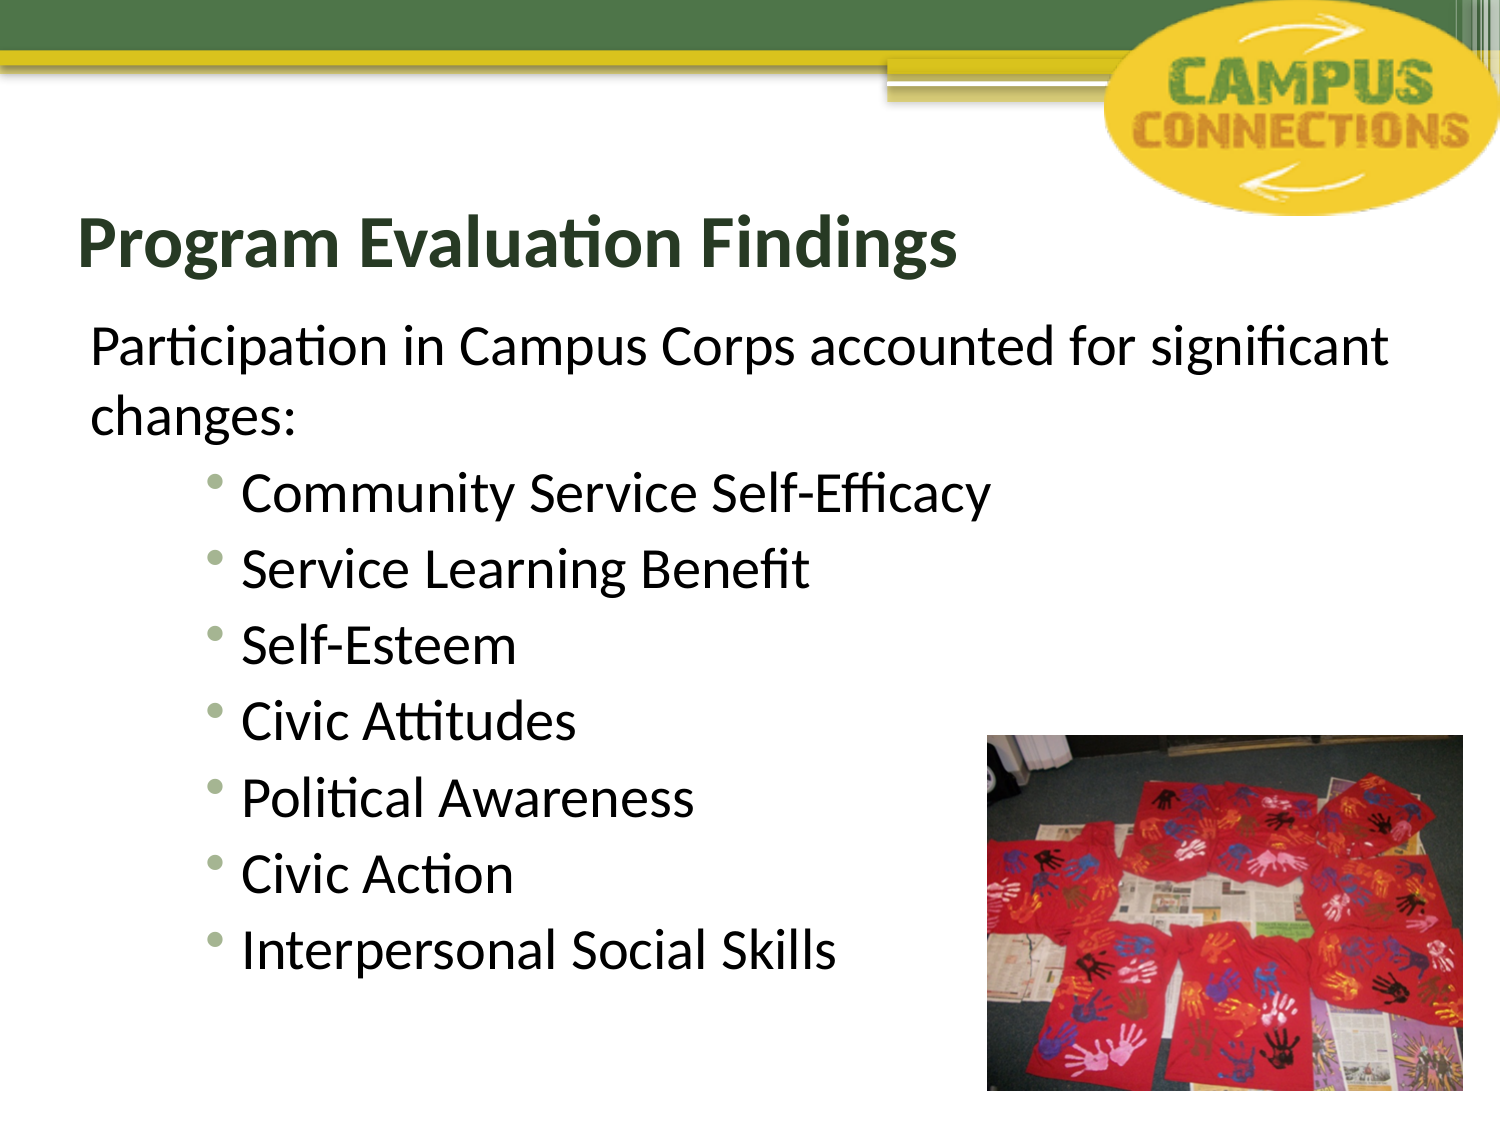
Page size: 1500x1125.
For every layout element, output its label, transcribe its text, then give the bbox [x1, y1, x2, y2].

list Participation in Campus Corps accounted for significant changes: Community Service Self-Efficacy Service Learning Benefit Self-Esteem Civic Attitudes Political Awareness Civic Action Interpersonal Social Skills [74, 299, 1463, 1006]
picture [1103, 0, 1500, 216]
title Program Evaluation Findings [62, 149, 1413, 326]
picture [987, 735, 1463, 1091]
